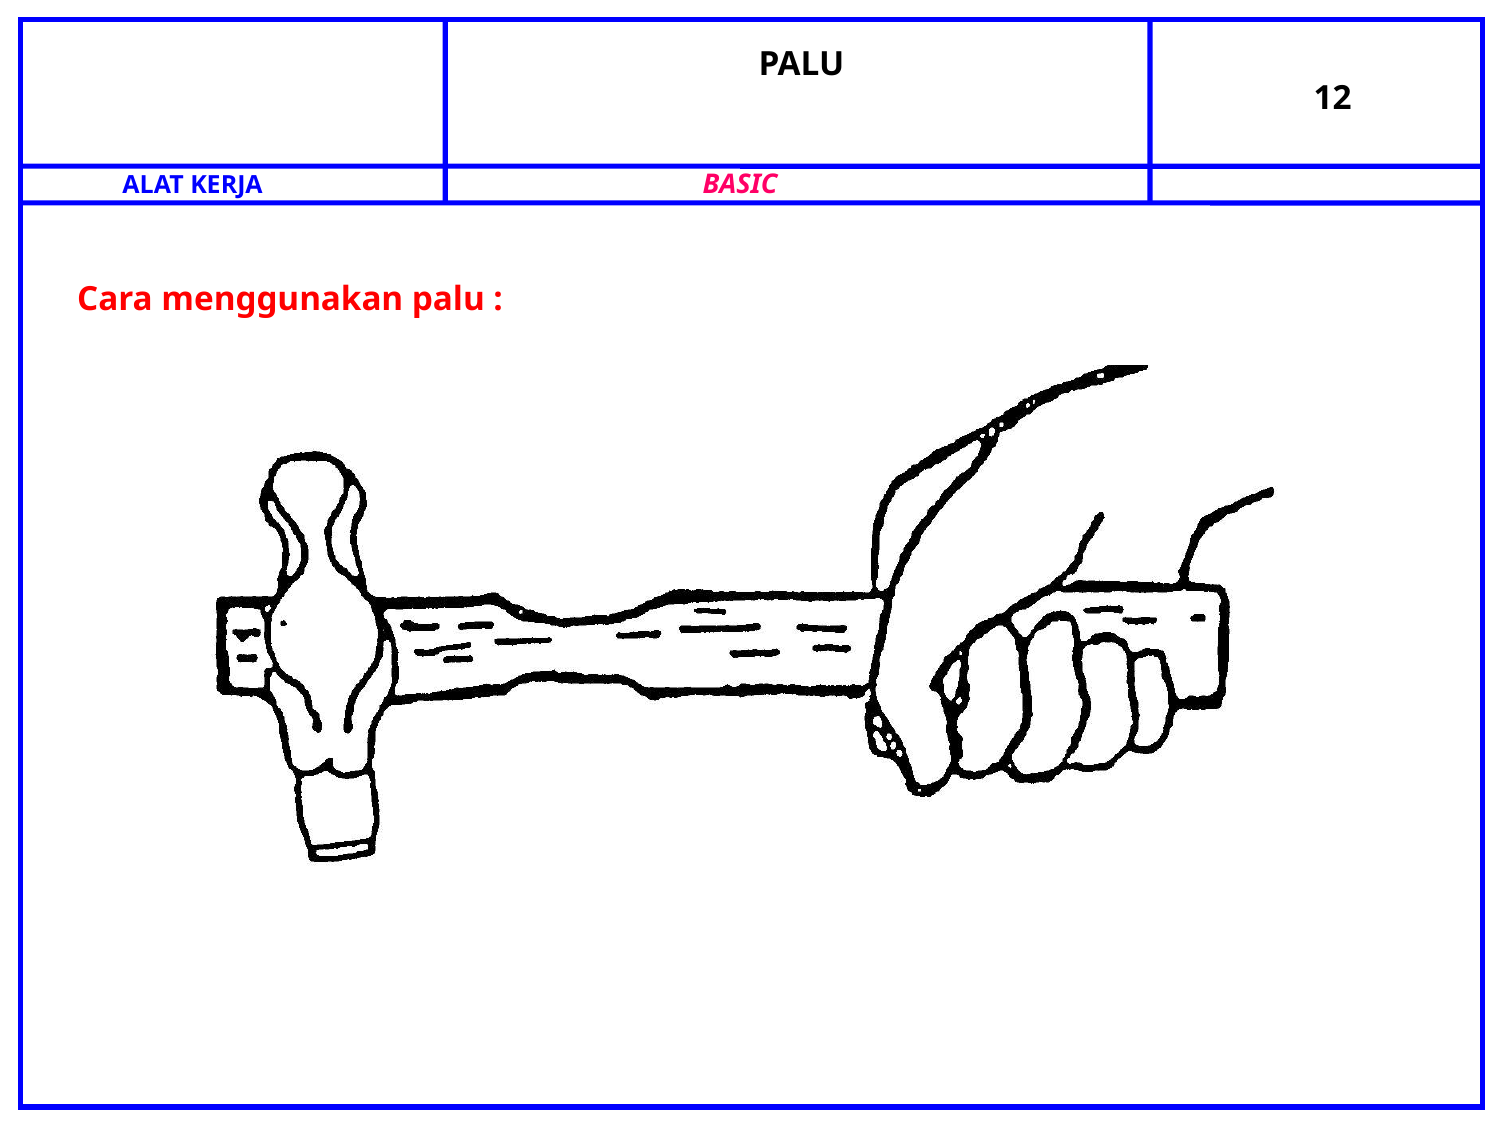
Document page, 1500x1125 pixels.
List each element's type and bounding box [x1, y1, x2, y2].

text_box [20, 16, 1484, 1108]
